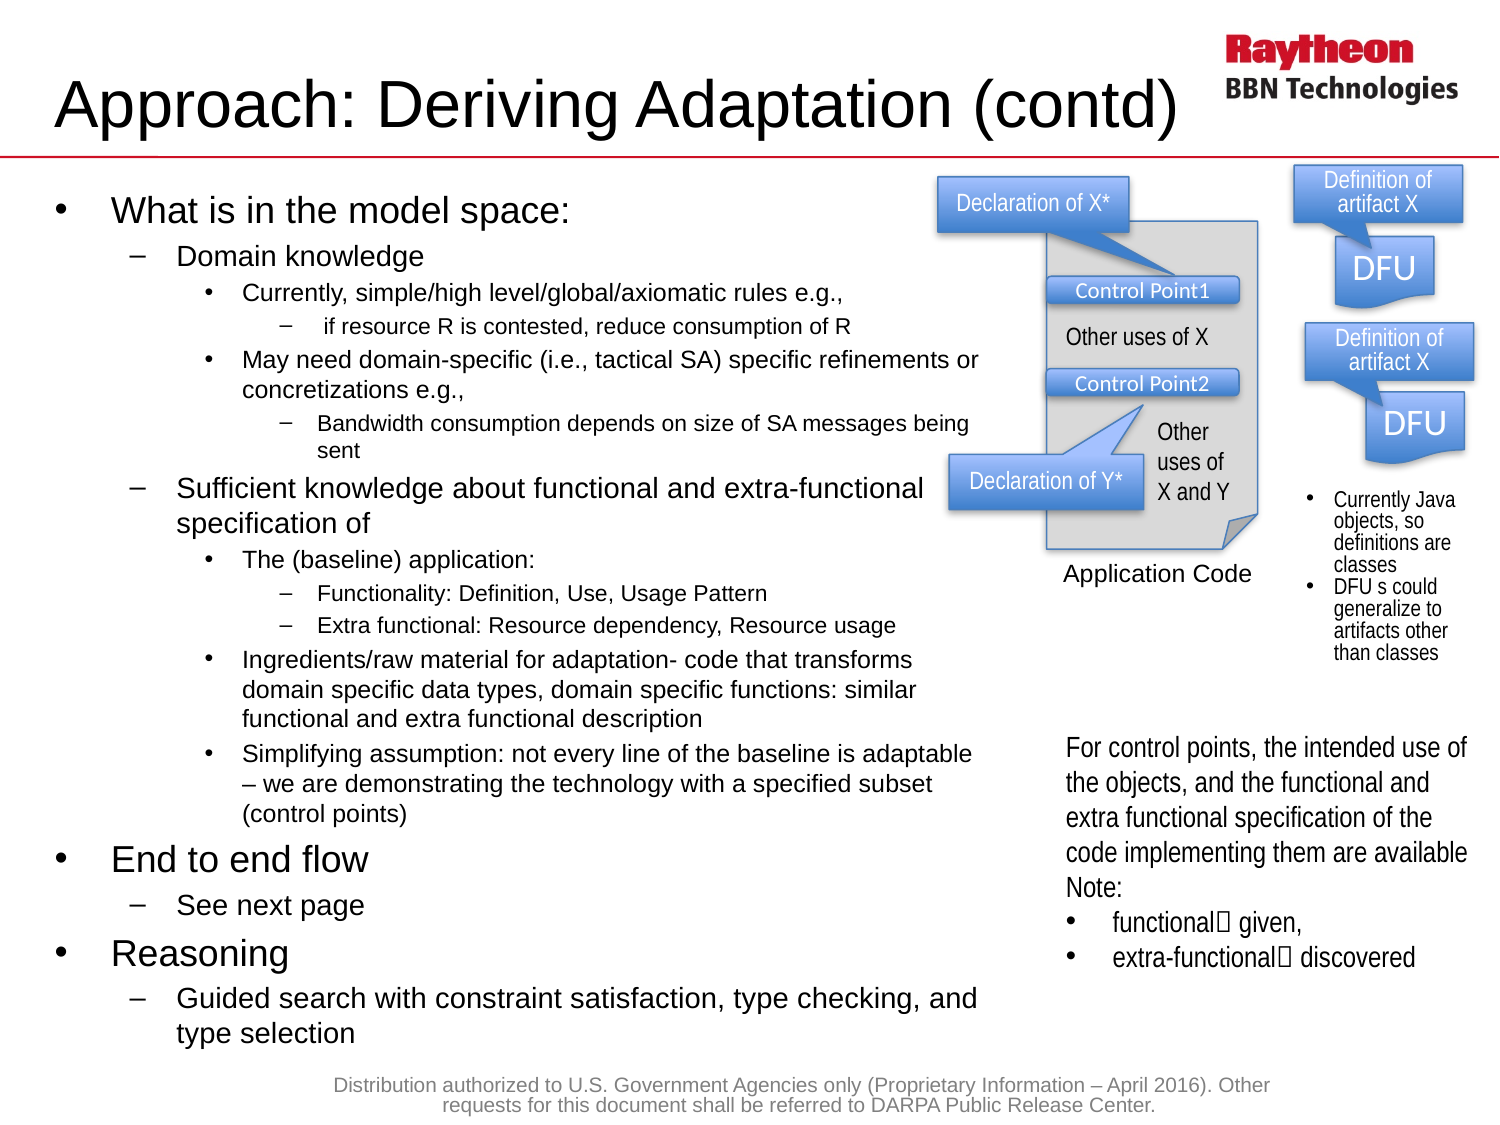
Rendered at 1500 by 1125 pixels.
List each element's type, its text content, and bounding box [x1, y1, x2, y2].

text_box Other uses of X [1051, 313, 1240, 358]
picture [1222, 31, 1460, 108]
text_box For control points, the intended use of the objects, and the functional and extra functional specification of the code implementing them are available Note: functional given, extra-functional discovered [1051, 720, 1493, 981]
title Approach: Deriving Adaptation (contd) [39, 44, 1390, 158]
text_box Application Code [1048, 549, 1291, 595]
text_box Declaration of X* [937, 175, 1175, 276]
text_box Other uses of X and Y [1142, 408, 1258, 513]
text_box Currently Java objects, so definitions are classes DFU s could generalize to artifacts other than classes [1291, 482, 1493, 673]
text_box Control Point1 [1045, 275, 1241, 305]
text_box DFU [1365, 391, 1466, 464]
text_box Control Point2 [1045, 367, 1240, 397]
text_box [1045, 220, 1259, 550]
text_box Definition of artifact X [1293, 164, 1464, 249]
text_box Declaration of Y* [948, 404, 1144, 511]
text_box DFU [1334, 235, 1435, 309]
list What is in the model space: Domain knowledge Currently, simple/high level/global/axiomatic rules e.g., if resource R is contested, reduce consumption of R May need domain-specific (i.e., tactical SA) specific refinements or concretizations e.g., Bandwidth consumption depends on size of SA messages being sent Sufficient knowledge about functional and extra-functional specification of The (baseline) application: Functionality: Definition, Use, Usage Pattern Extra functional: Resource dependency, Resource usage Ingredients/raw material for adaptation- code that transforms domain specific data types, domain specific functions: similar functional and extra functional description Simplifying assumption: not every line of the baseline is adaptable – we are demonstrating the technology with a specified subset (control points) End to end flow See next page Reasoning Guided search with constraint satisfaction, type checking, and type selection [39, 178, 1010, 1018]
text_box Definition of artifact X [1304, 322, 1475, 407]
